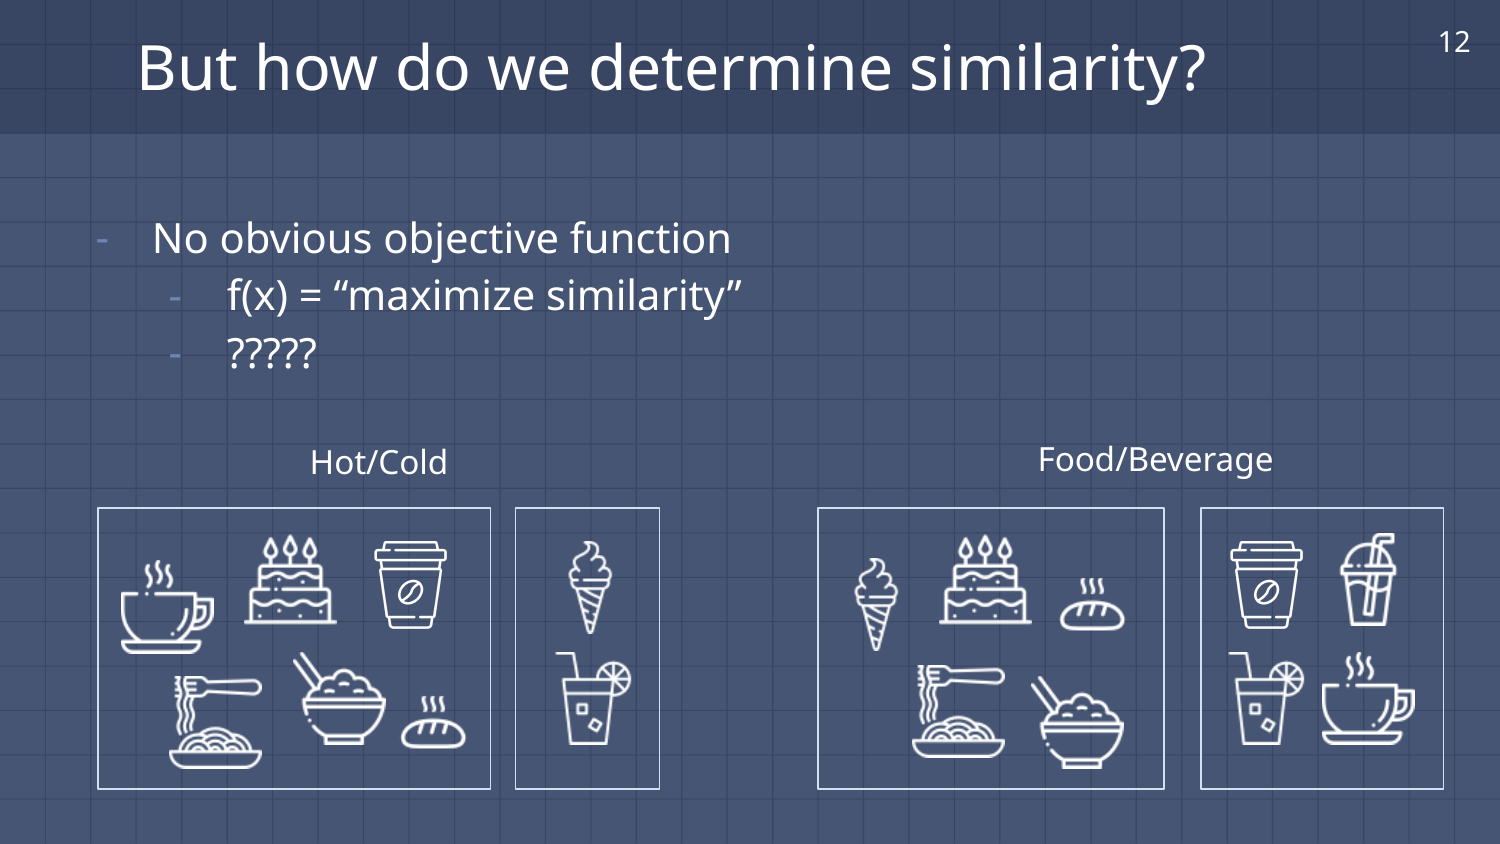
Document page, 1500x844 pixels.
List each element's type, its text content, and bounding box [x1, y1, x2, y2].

text_box [1200, 507, 1444, 789]
picture [366, 541, 455, 630]
picture [1031, 675, 1124, 769]
picture [1220, 651, 1314, 745]
picture [1322, 651, 1416, 745]
list No obvious objective function f(x) = “maximize similarity” ????? [61, 189, 1475, 405]
picture [911, 665, 1005, 758]
picture [387, 675, 480, 769]
picture [544, 541, 637, 634]
picture [169, 675, 263, 769]
picture [830, 558, 924, 652]
picture [292, 651, 386, 745]
picture [1222, 541, 1311, 630]
picture [938, 533, 1032, 626]
picture [243, 533, 337, 627]
picture [1046, 558, 1140, 652]
text_box [818, 507, 1165, 789]
picture [121, 560, 214, 654]
text_box [515, 507, 660, 789]
slide_number ‹#› [1408, 0, 1500, 88]
picture [547, 651, 641, 745]
text_box [98, 507, 491, 789]
picture [1322, 533, 1416, 626]
text_box Hot/Cold [144, 420, 637, 526]
title But how do we determine similarity? [121, 0, 1383, 118]
text_box Food/Beverage [872, 416, 1365, 522]
